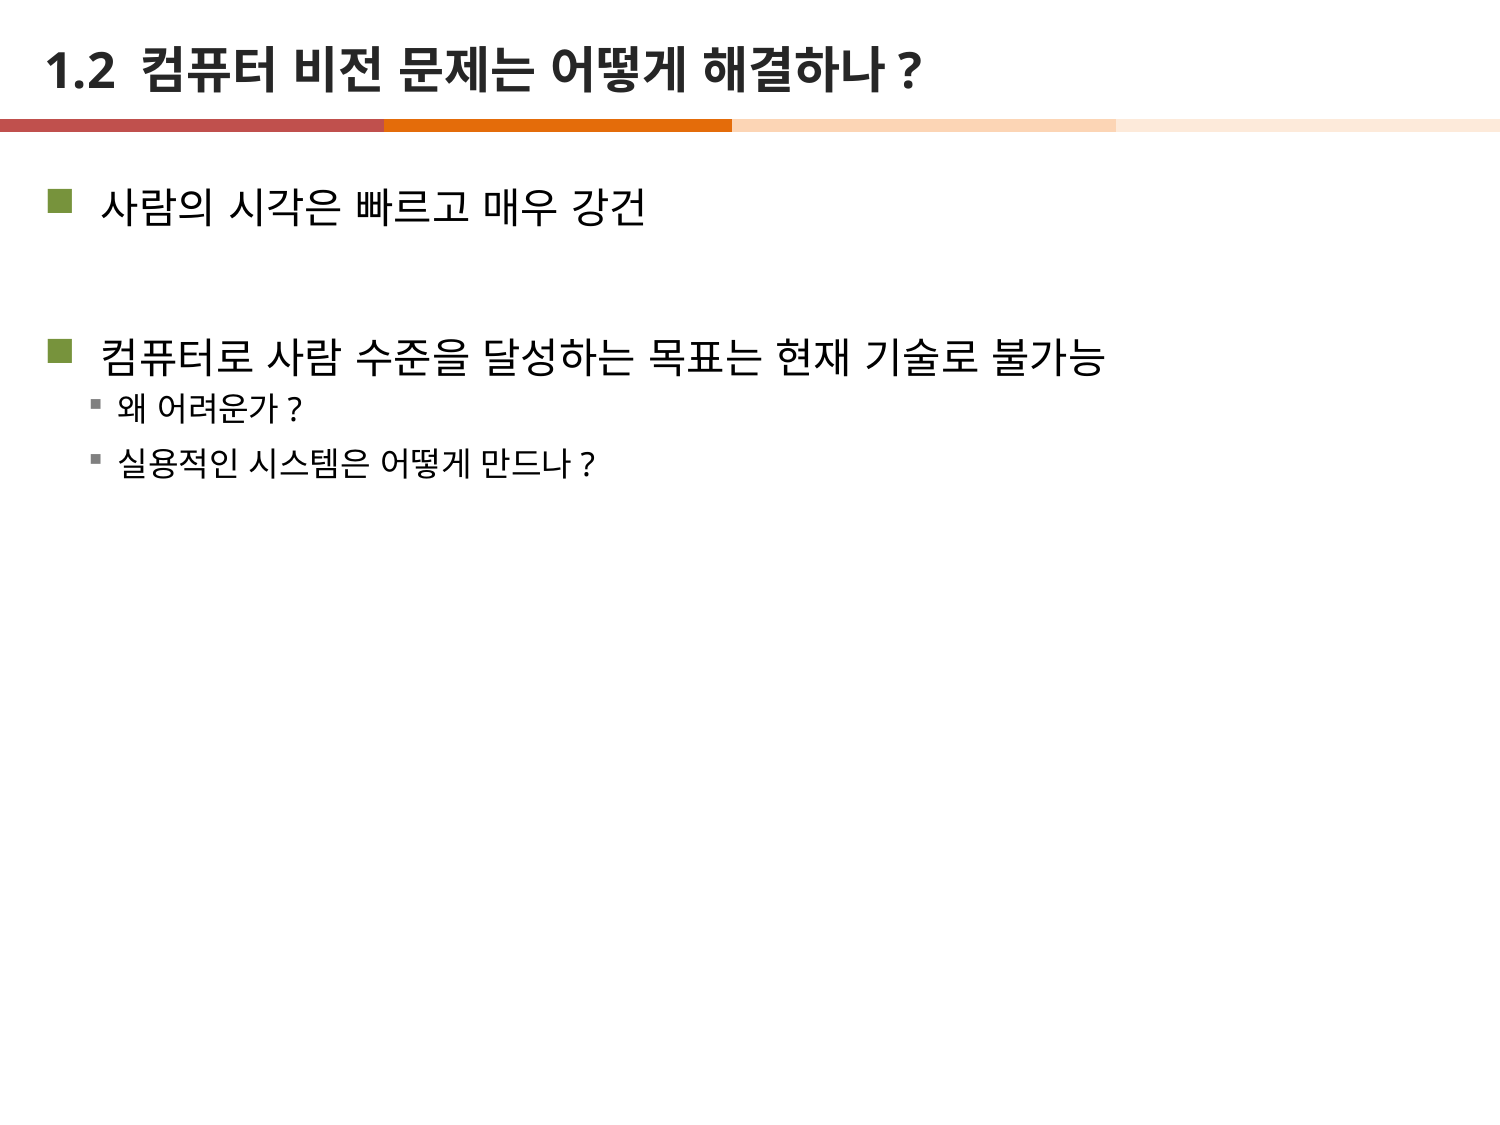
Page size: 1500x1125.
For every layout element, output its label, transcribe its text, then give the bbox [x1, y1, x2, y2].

list 사람의 시각은 빠르고 매우 강건 컴퓨터로 사람 수준을 달성하는 목표는 현재 기술로 불가능 왜 어려운가? 실용적인 시스템은 어떻게 만드나? [29, 148, 1471, 1083]
title 1.2 컴퓨터 비전 문제는 어떻게 해결하나? [29, 23, 1270, 114]
